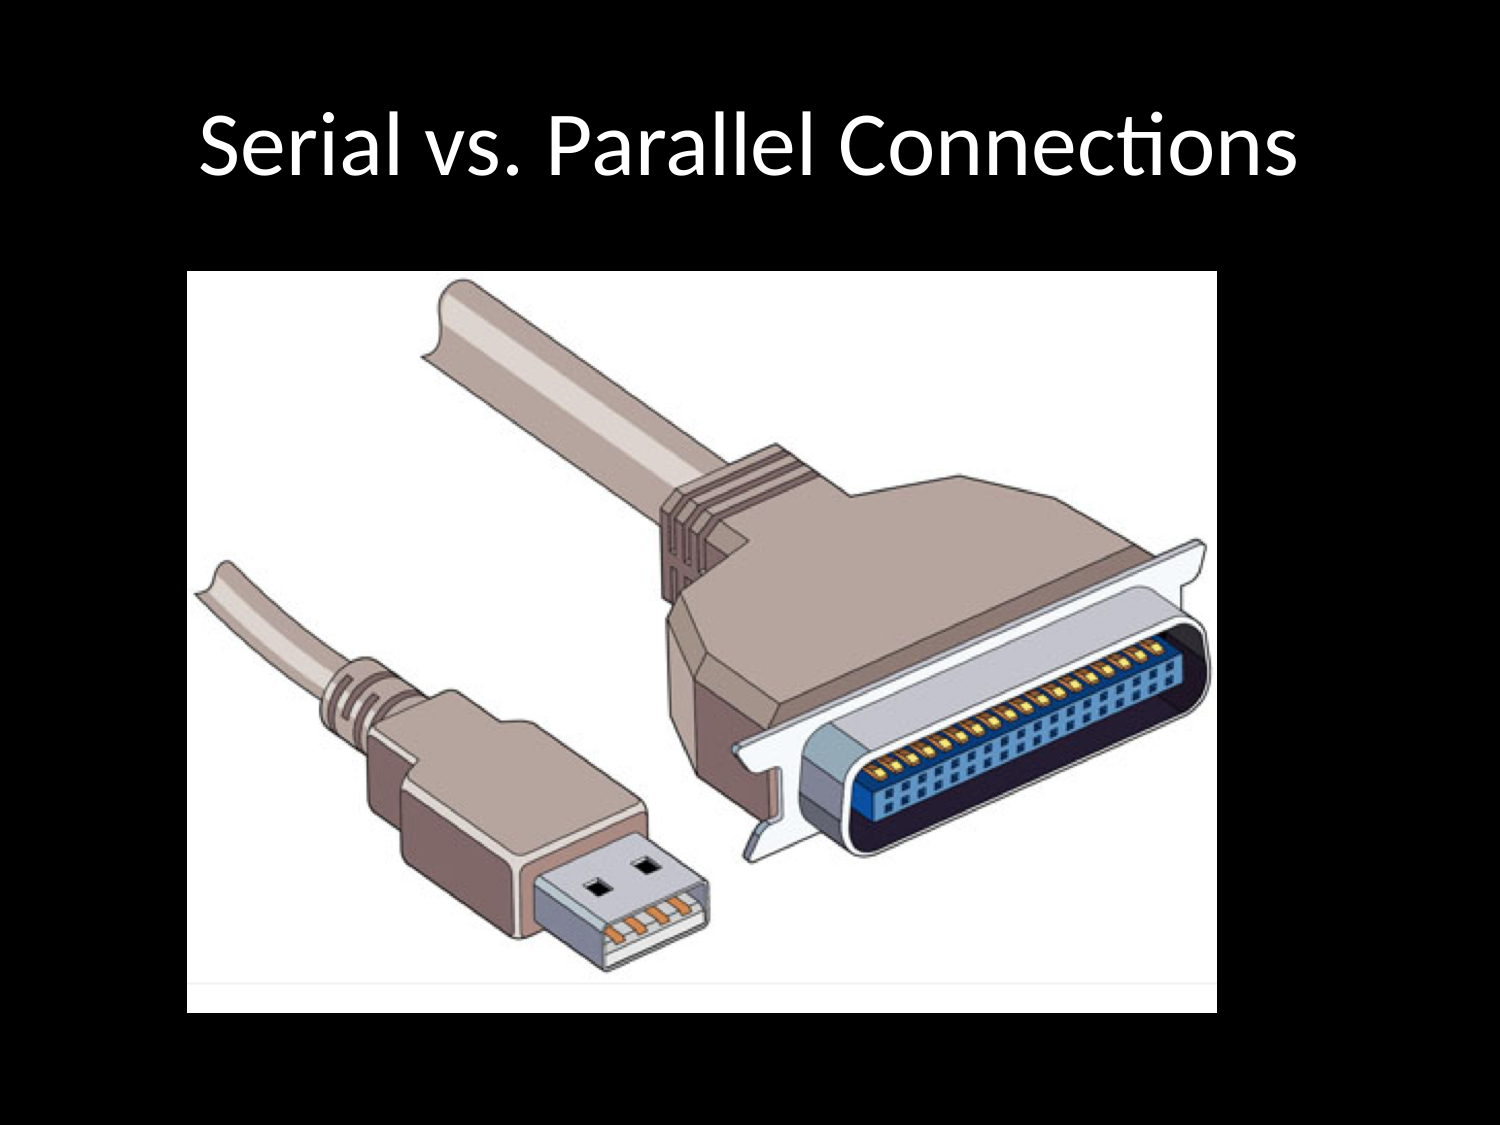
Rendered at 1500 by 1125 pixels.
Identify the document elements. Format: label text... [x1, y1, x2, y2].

title Serial vs. Parallel Connections [75, 45, 1425, 233]
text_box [187, 271, 1217, 1013]
